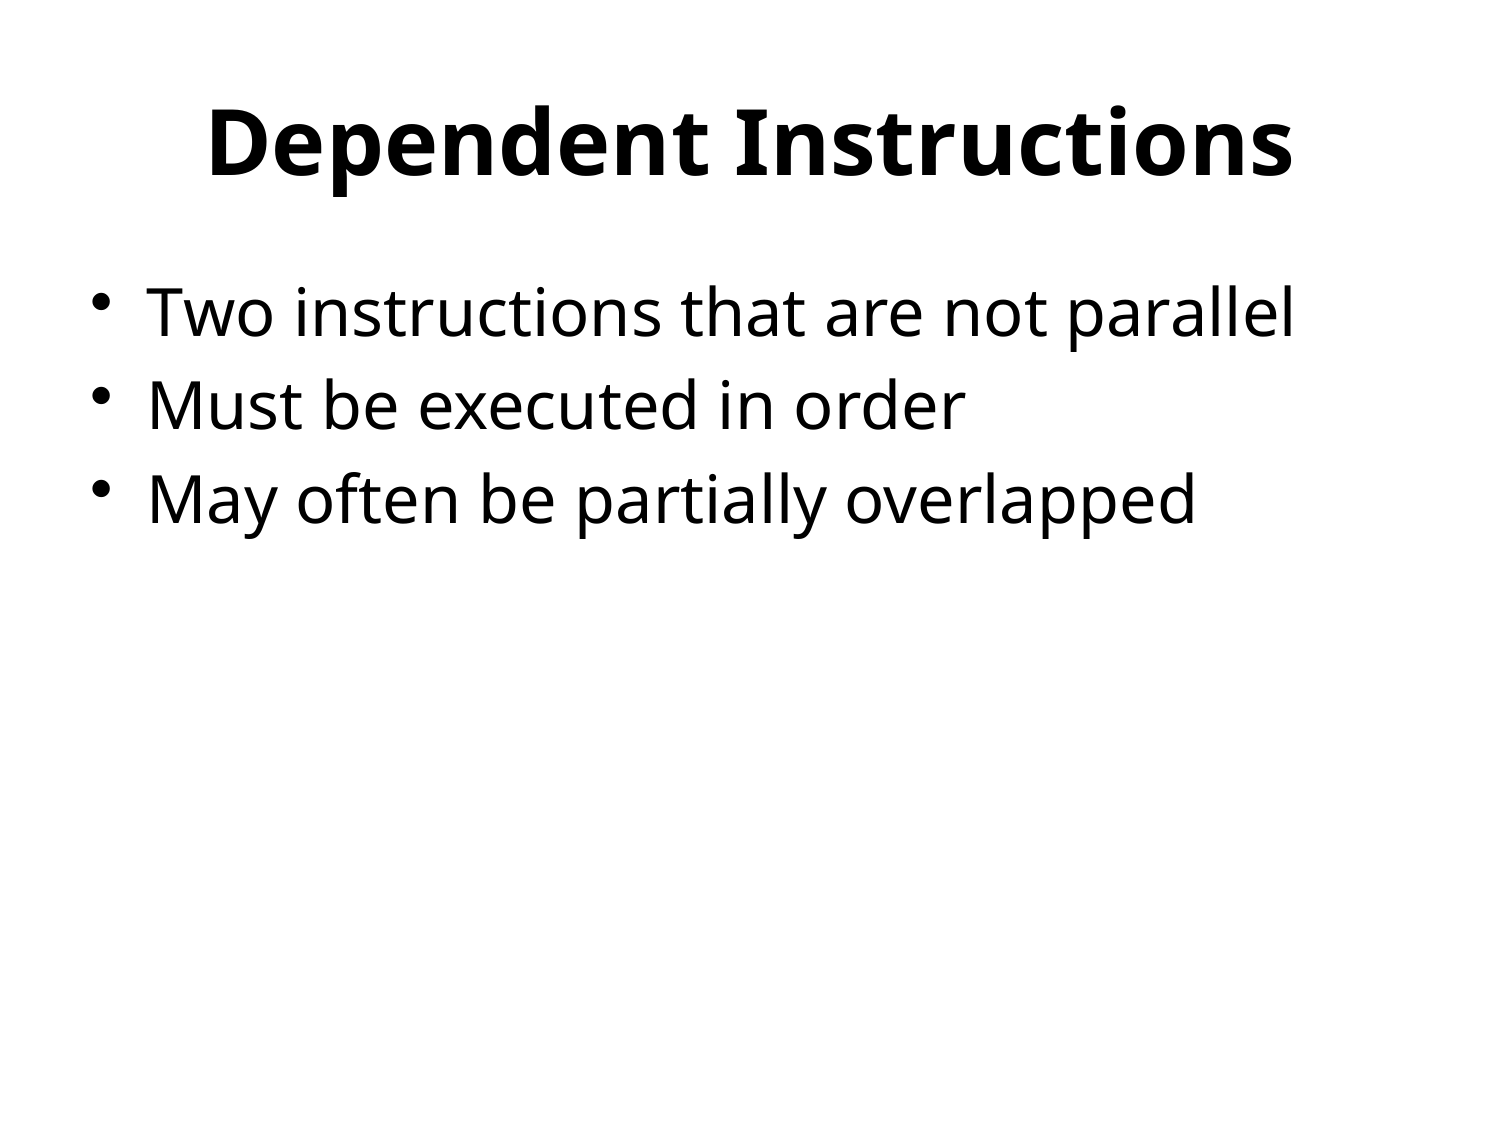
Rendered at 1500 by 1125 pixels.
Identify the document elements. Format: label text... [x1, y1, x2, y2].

list Two instructions that are not parallel Must be executed in order May often be partially overlapped [75, 262, 1425, 1005]
title Dependent Instructions [75, 45, 1425, 233]
